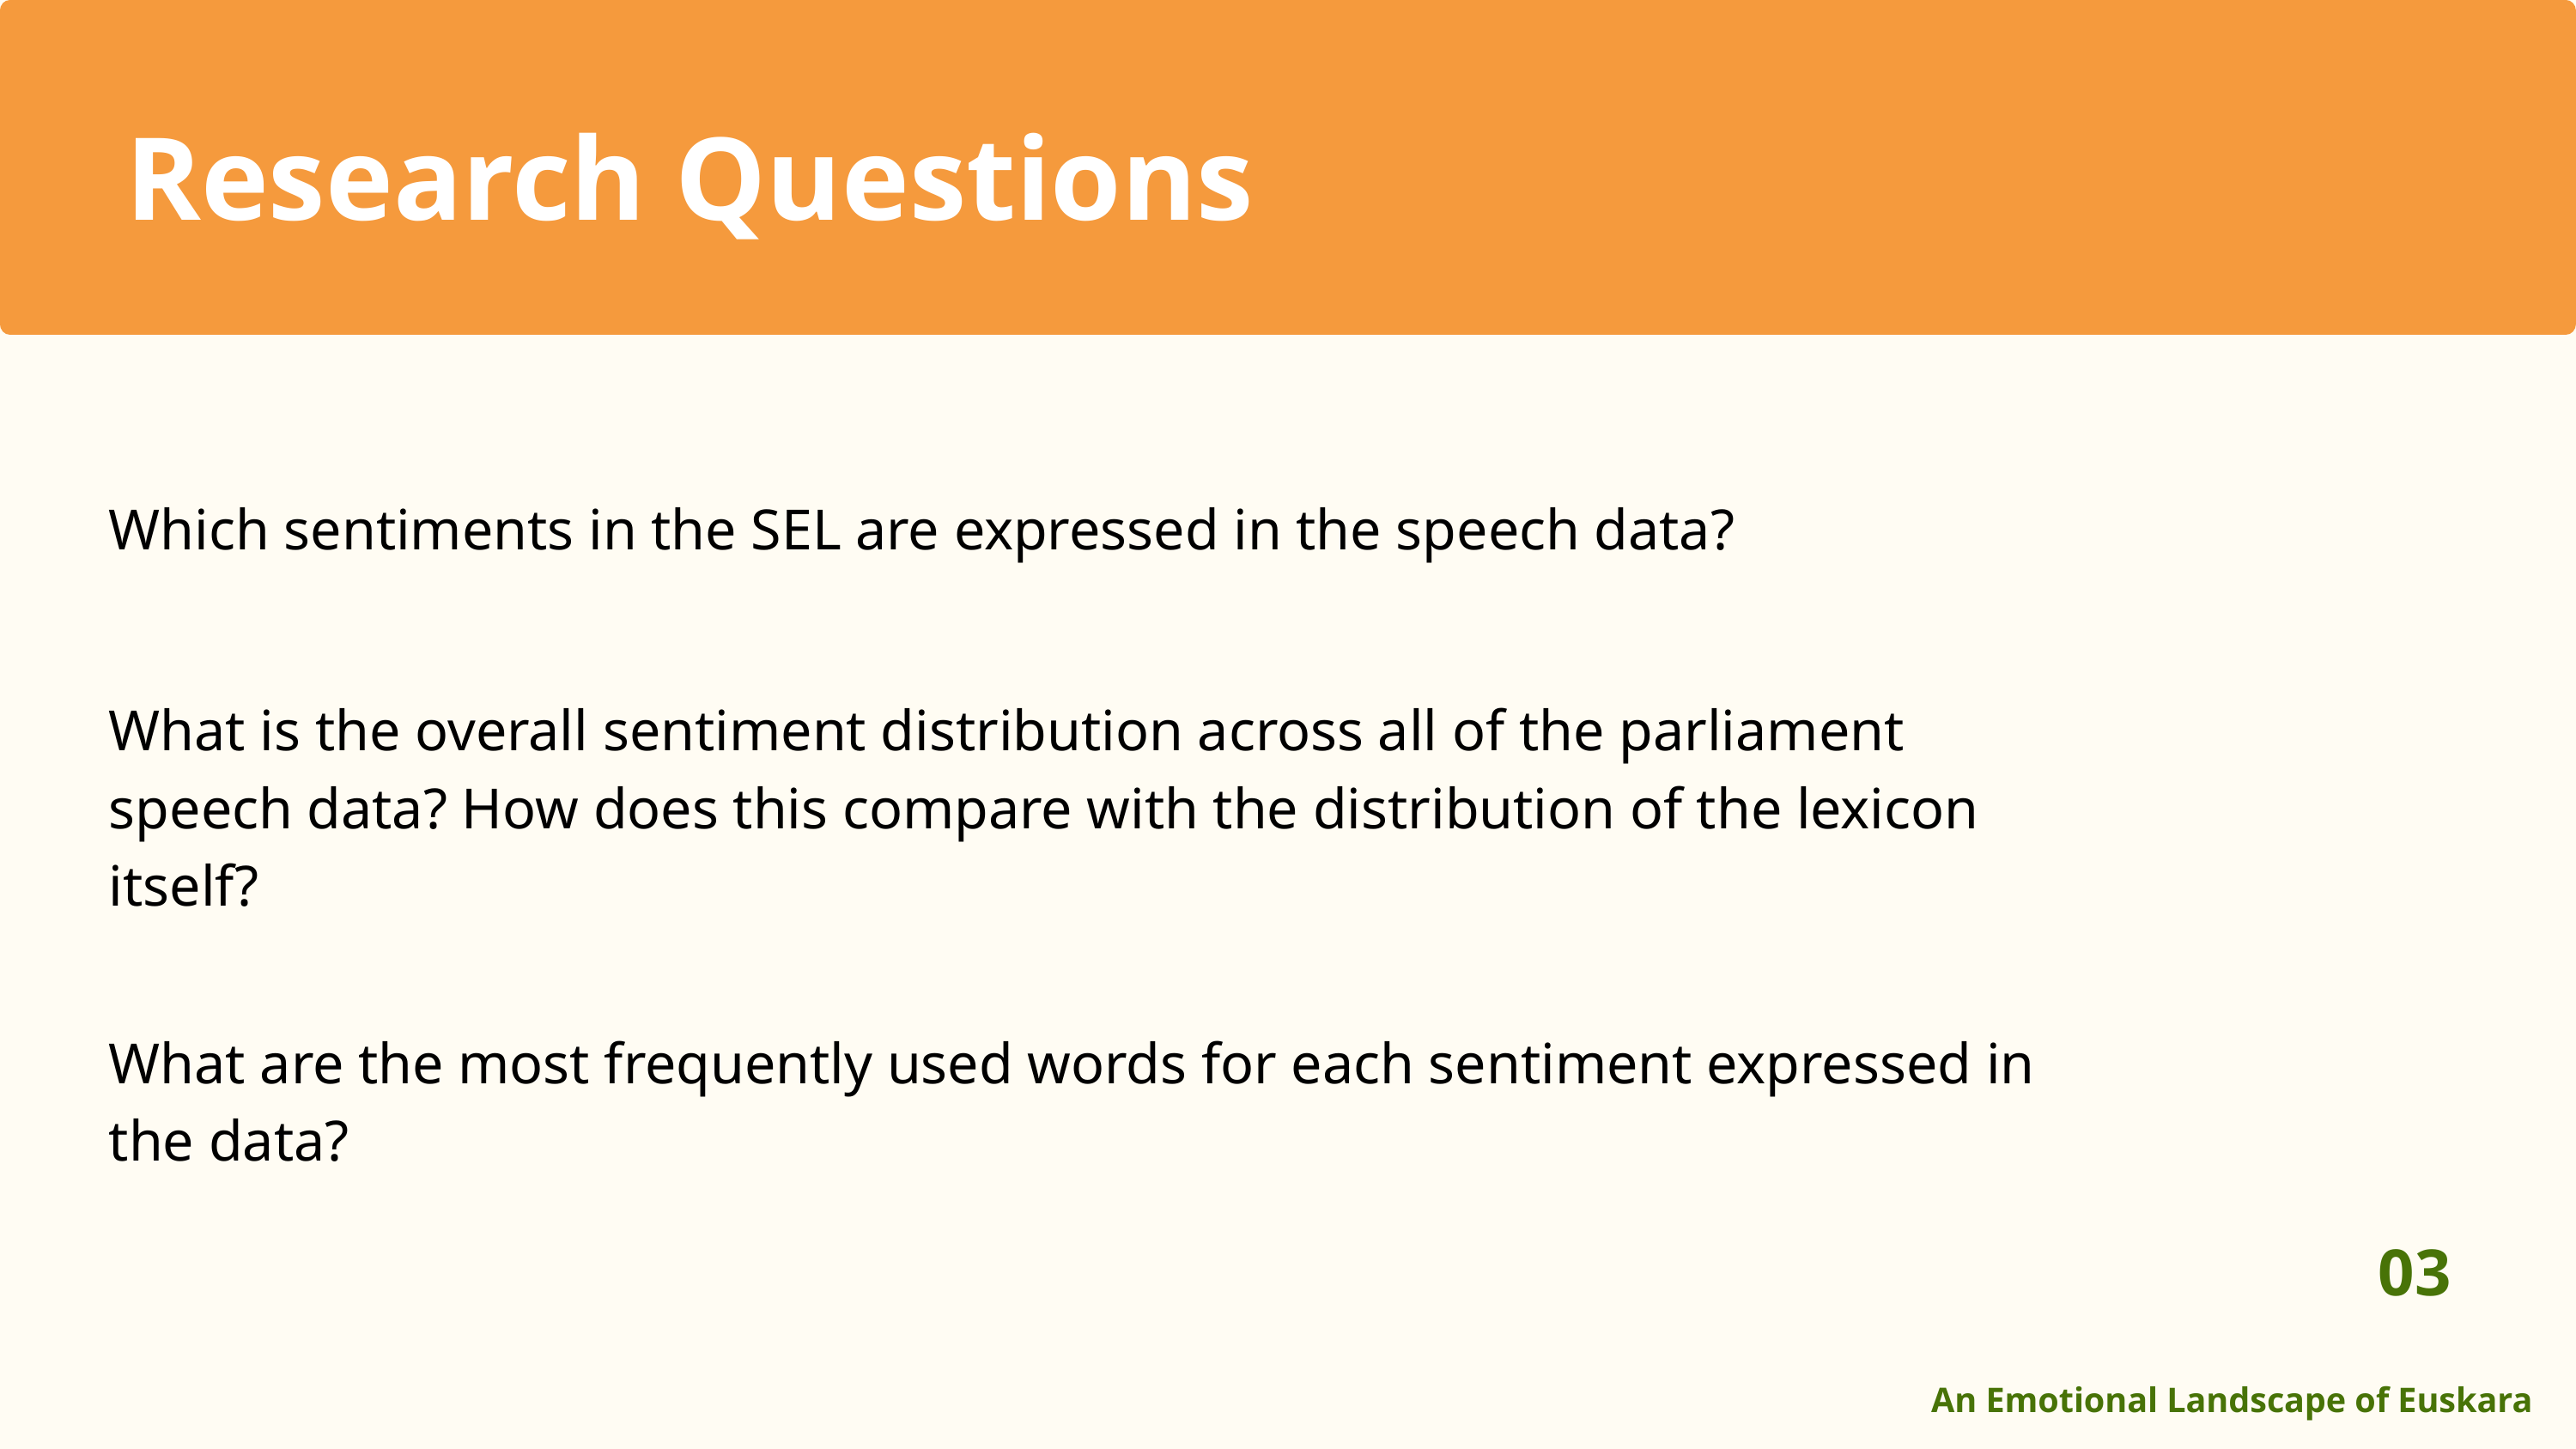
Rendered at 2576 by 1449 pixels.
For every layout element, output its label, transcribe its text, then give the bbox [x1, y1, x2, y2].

text_box What are the most frequently used words for each sentiment expressed in the data? [108, 1016, 2094, 1173]
text_box Which sentiments in the SEL are expressed in the speech data? [108, 482, 2094, 561]
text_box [0, 0, 2576, 336]
text_box An Emotional Landscape of Euskara [1931, 1372, 2576, 1420]
text_box What is the overall sentiment distribution across all of the parliament speech data? How does this compare with the distribution of the lexicon itself? [108, 684, 2094, 918]
text_box 03 [2378, 1218, 2487, 1309]
